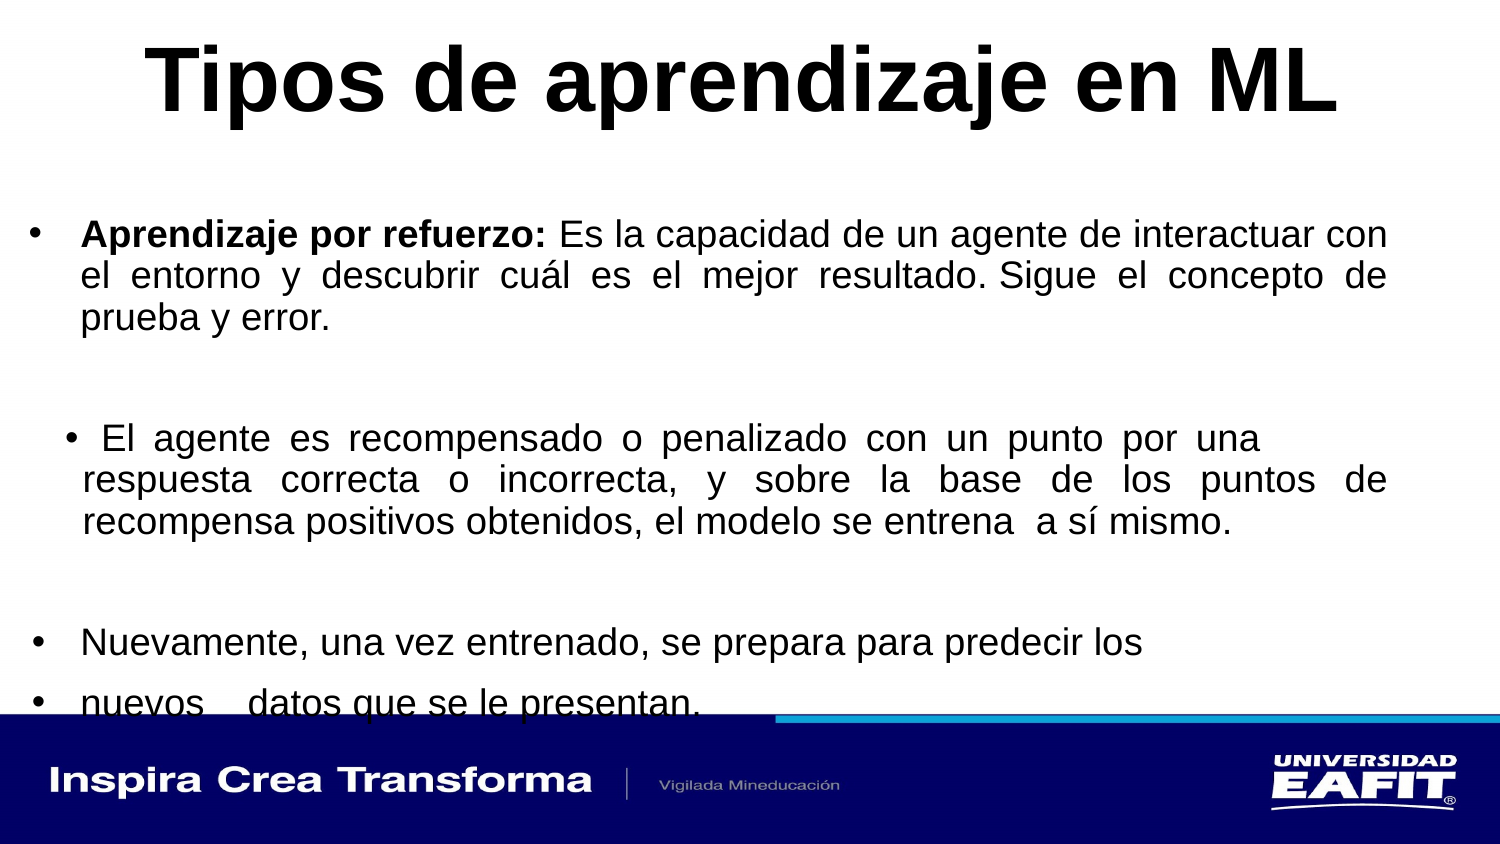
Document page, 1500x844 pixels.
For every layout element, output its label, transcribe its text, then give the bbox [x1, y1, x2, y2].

title Tipos de aprendizaje en ML [95, 0, 1390, 163]
list Aprendizaje por refuerzo: Es la capacidad de un agente de interactuar con el entorno y descubrir cuál es el mejor resultado. Sigue el concepto de prueba y error. El agente es recompensado o penalizado con un punto por una respuesta correcta o incorrecta, y sobre la base de los puntos de recompensa positivos obtenidos, el modelo se entrena a sí mismo. Nuevamente, una vez entrenado, se prepara para predecir los nuevos datos que se le presentan. [28, 214, 1390, 726]
text_box [550, 258, 601, 309]
picture [0, 0, 1500, 844]
